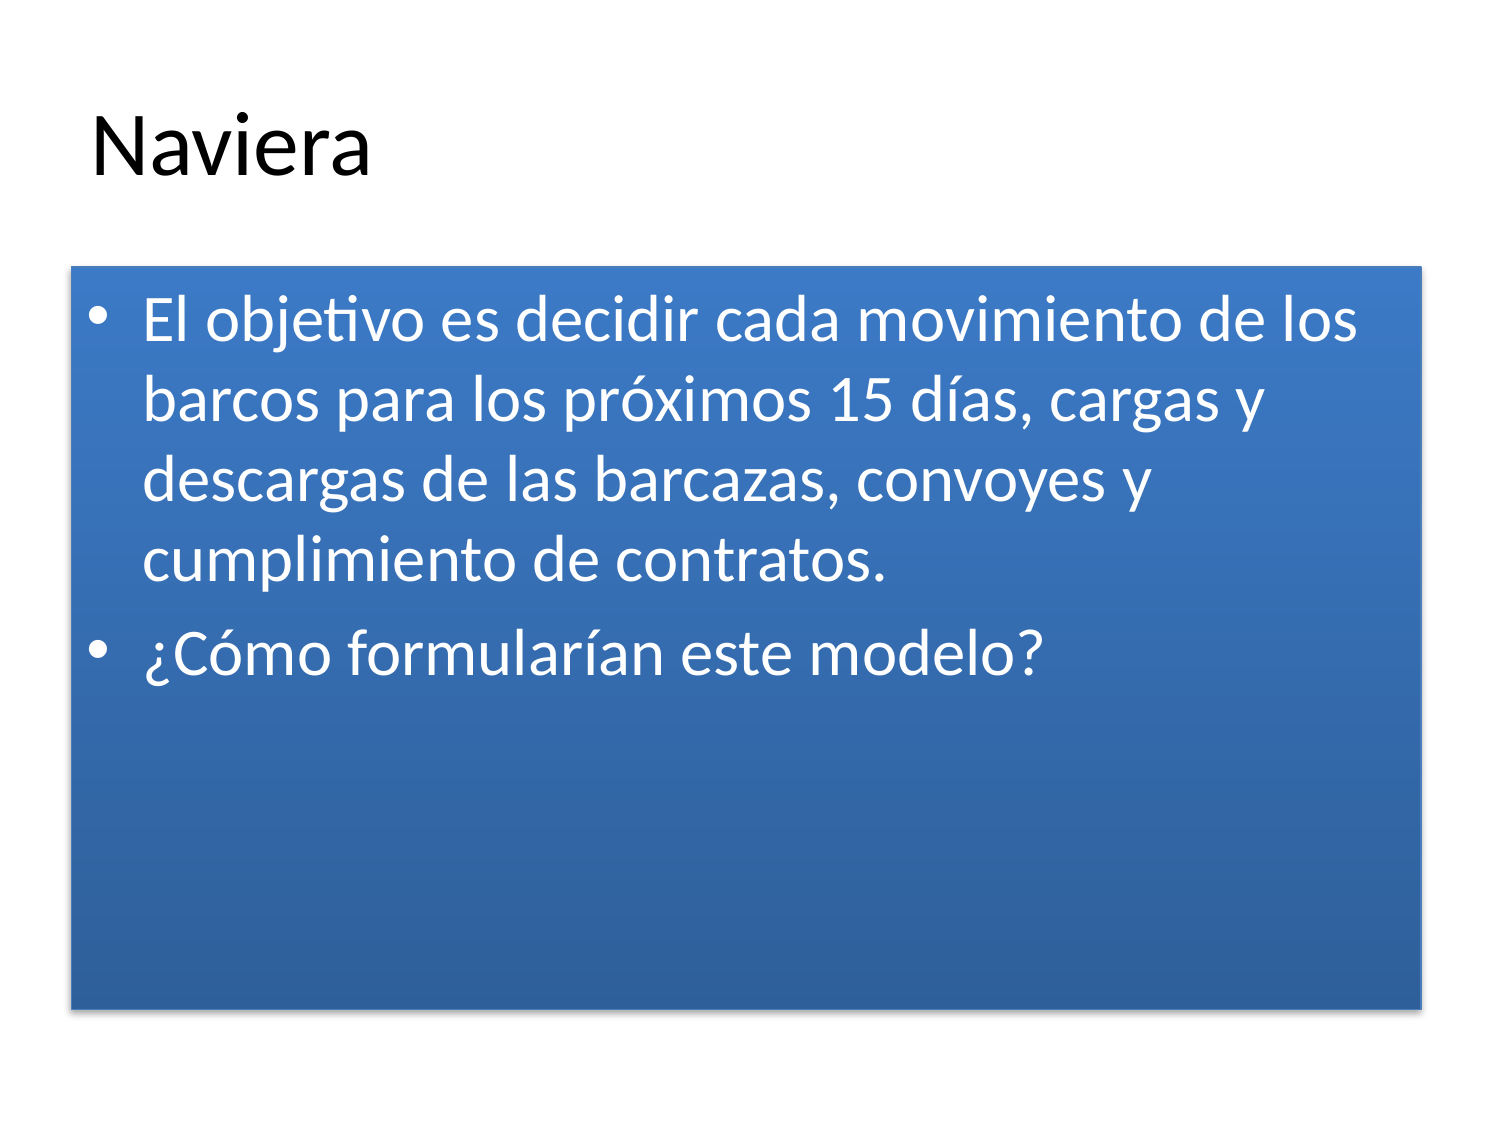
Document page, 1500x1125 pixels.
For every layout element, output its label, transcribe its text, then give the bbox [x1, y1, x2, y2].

title Naviera [75, 45, 1425, 233]
text_box El objetivo es decidir cada movimiento de los barcos para los próximos 15 días, cargas y descargas de las barcazas, convoyes y cumplimiento de contratos. ¿Cómo formularían este modelo? [71, 266, 1422, 1010]
